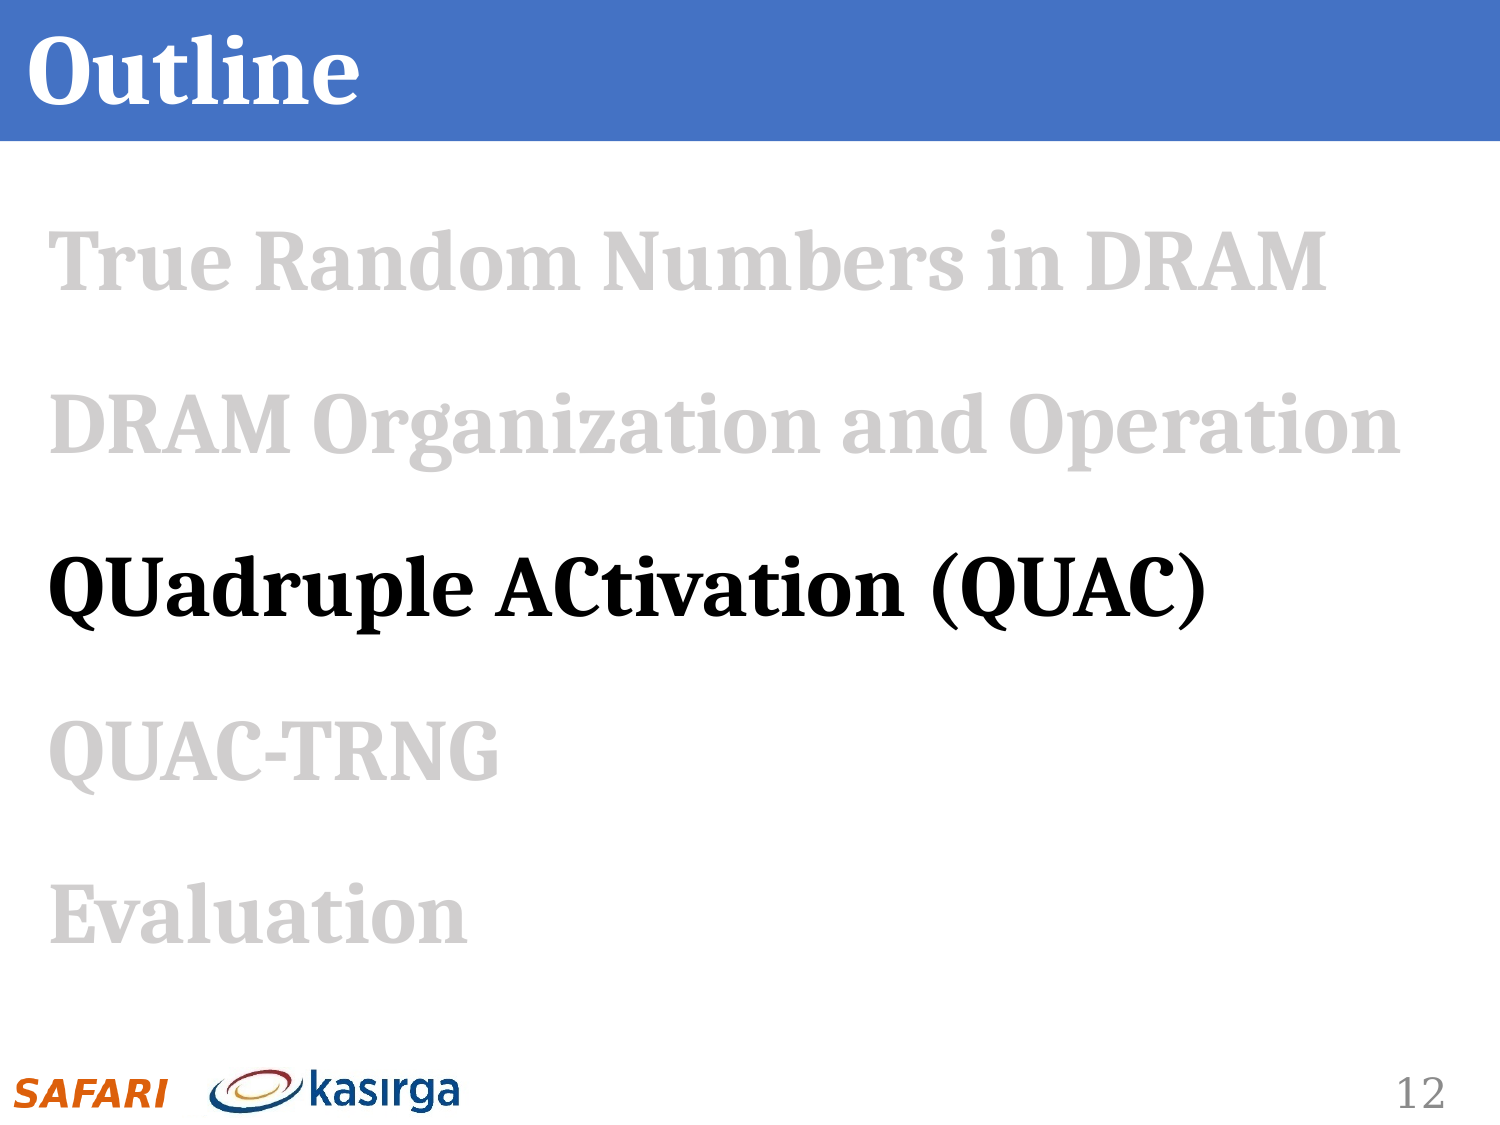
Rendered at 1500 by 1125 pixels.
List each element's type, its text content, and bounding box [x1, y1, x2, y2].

picture [182, 1057, 490, 1121]
text_box QUAC-TRNG [33, 686, 1466, 804]
picture [12, 1070, 173, 1117]
text_box True Random Numbers in DRAM [33, 196, 1466, 314]
text_box QUadruple ACtivation (QUAC) [33, 523, 1466, 641]
text_box Evaluation [33, 850, 1466, 967]
text_box DRAM Organization and Operation [33, 360, 1466, 477]
title Outline [12, 1, 1487, 127]
